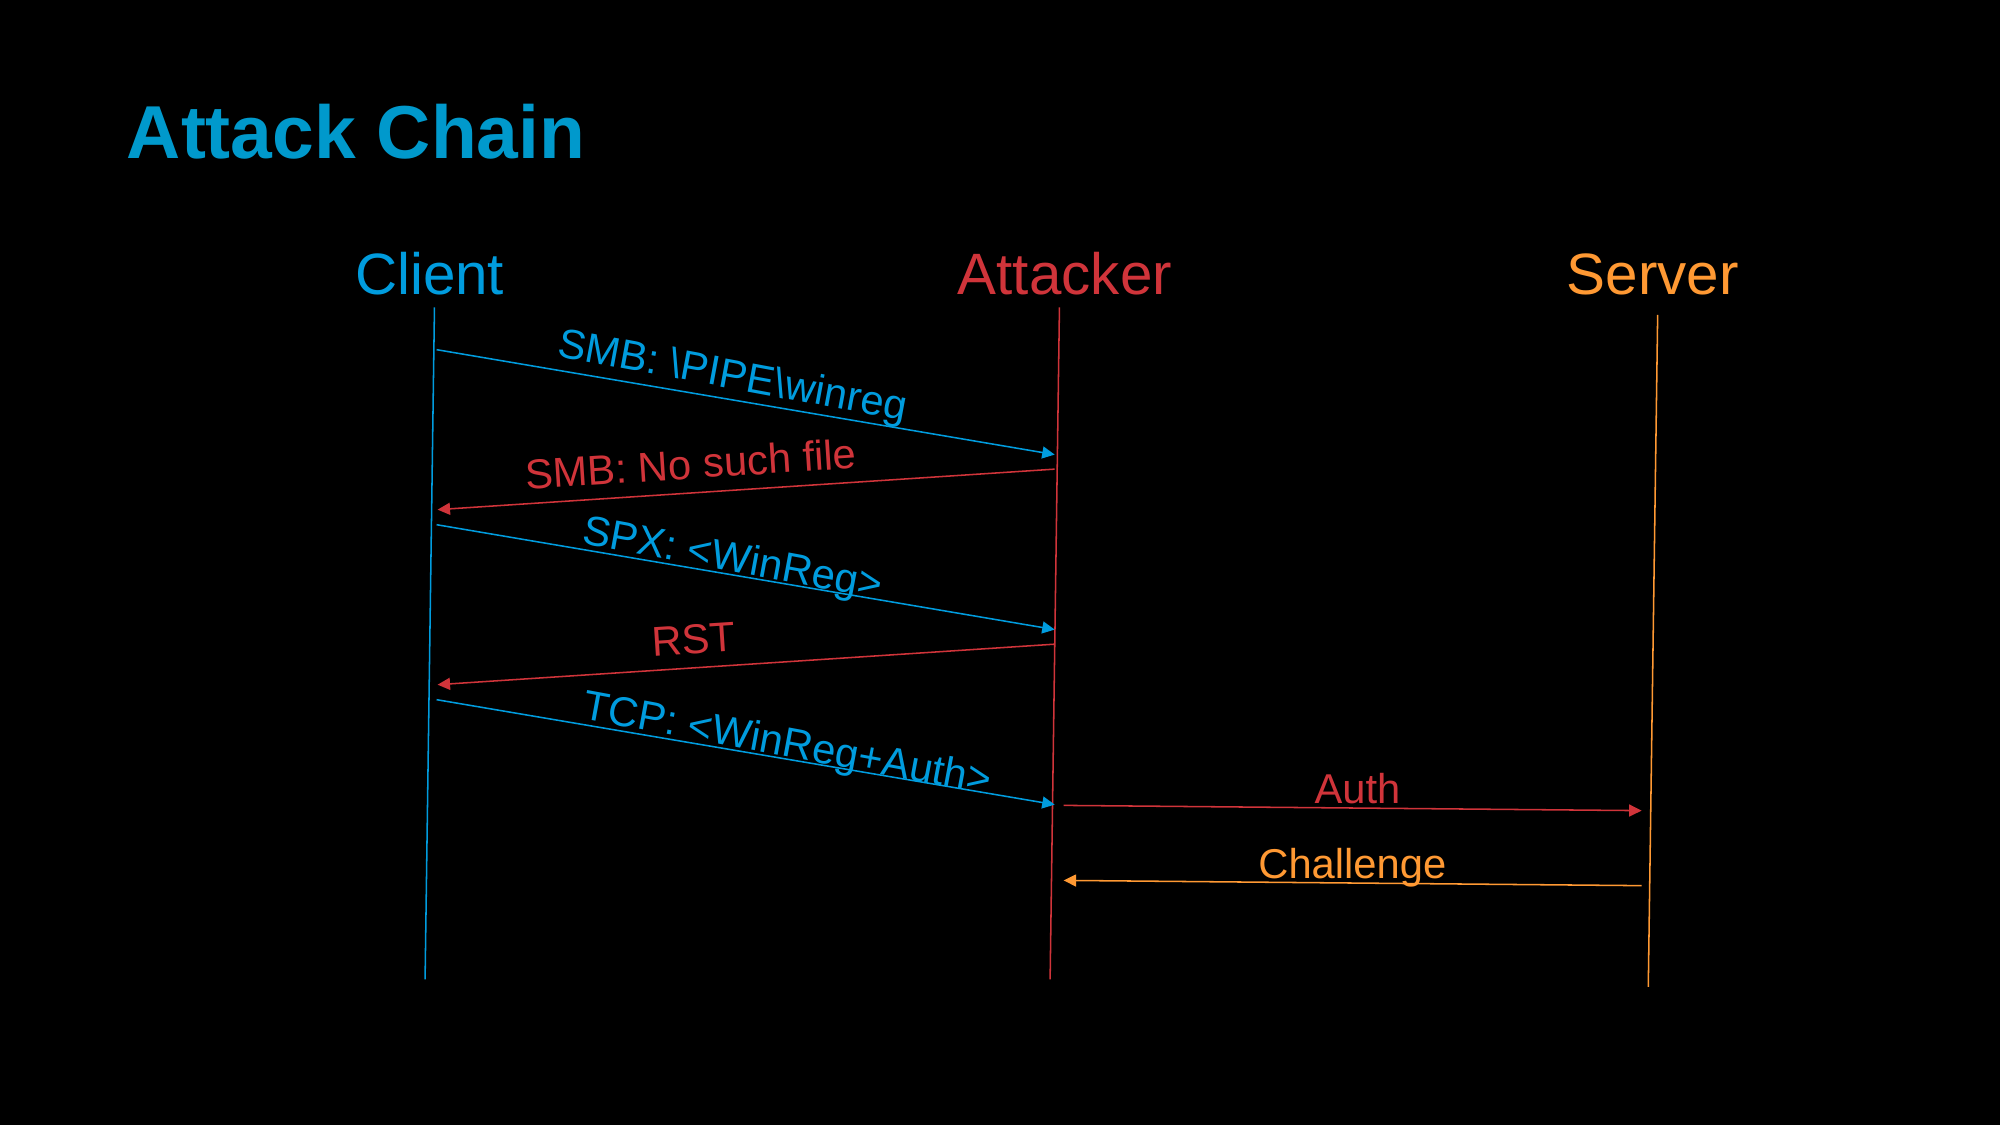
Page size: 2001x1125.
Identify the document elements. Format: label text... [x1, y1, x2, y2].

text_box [938, 221, 1192, 805]
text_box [437, 643, 1055, 685]
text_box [938, 811, 1192, 980]
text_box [1193, 221, 1769, 988]
title Attack Chain [111, 91, 1938, 167]
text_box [437, 468, 1055, 510]
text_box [436, 524, 1055, 630]
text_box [1063, 805, 1642, 811]
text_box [331, 221, 939, 988]
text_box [436, 699, 1055, 805]
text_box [1063, 880, 1642, 886]
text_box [436, 349, 1055, 455]
